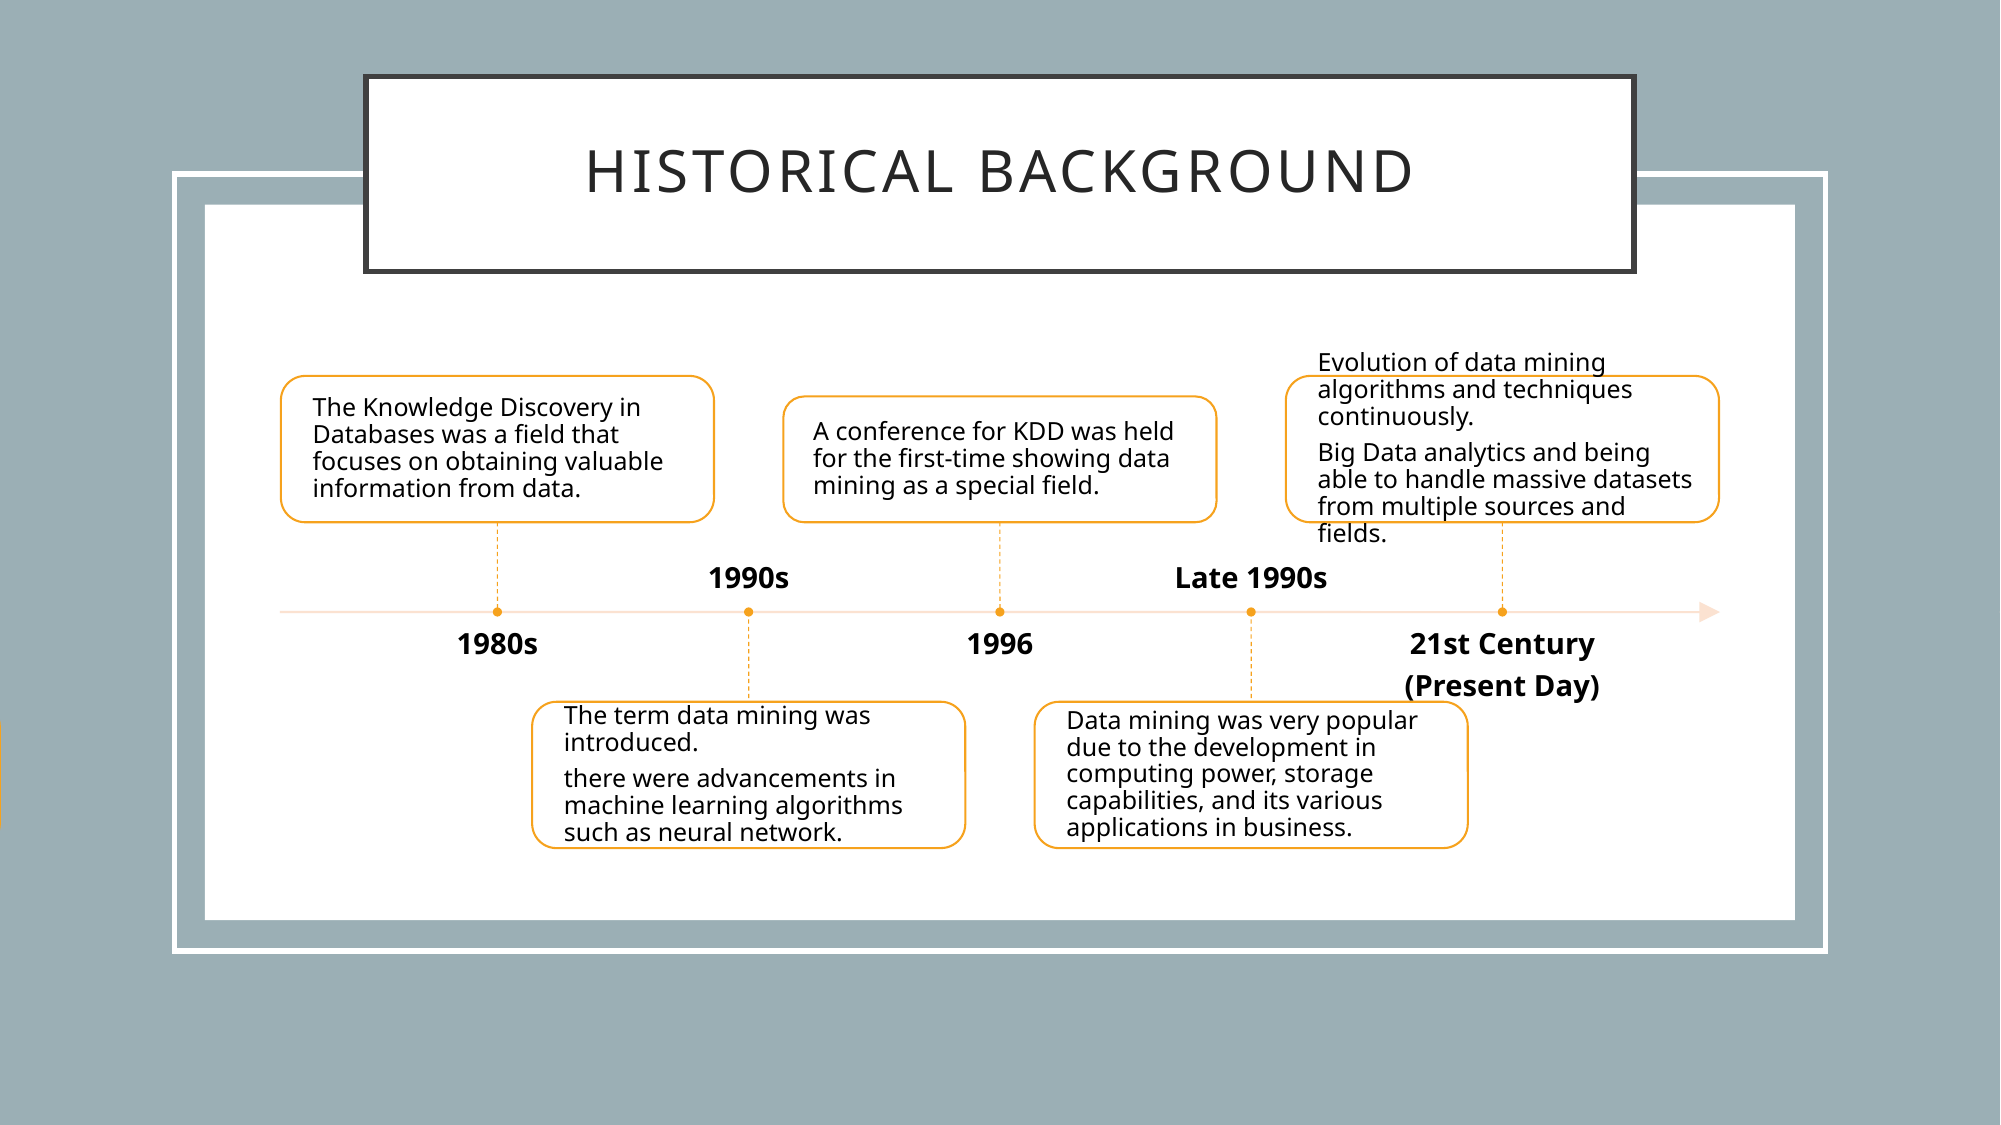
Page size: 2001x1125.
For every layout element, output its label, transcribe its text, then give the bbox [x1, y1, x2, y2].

text_box [173, 173, 1827, 952]
title Historical background [363, 74, 1637, 274]
text_box [0, 0, 2000, 1125]
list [279, 375, 1721, 849]
